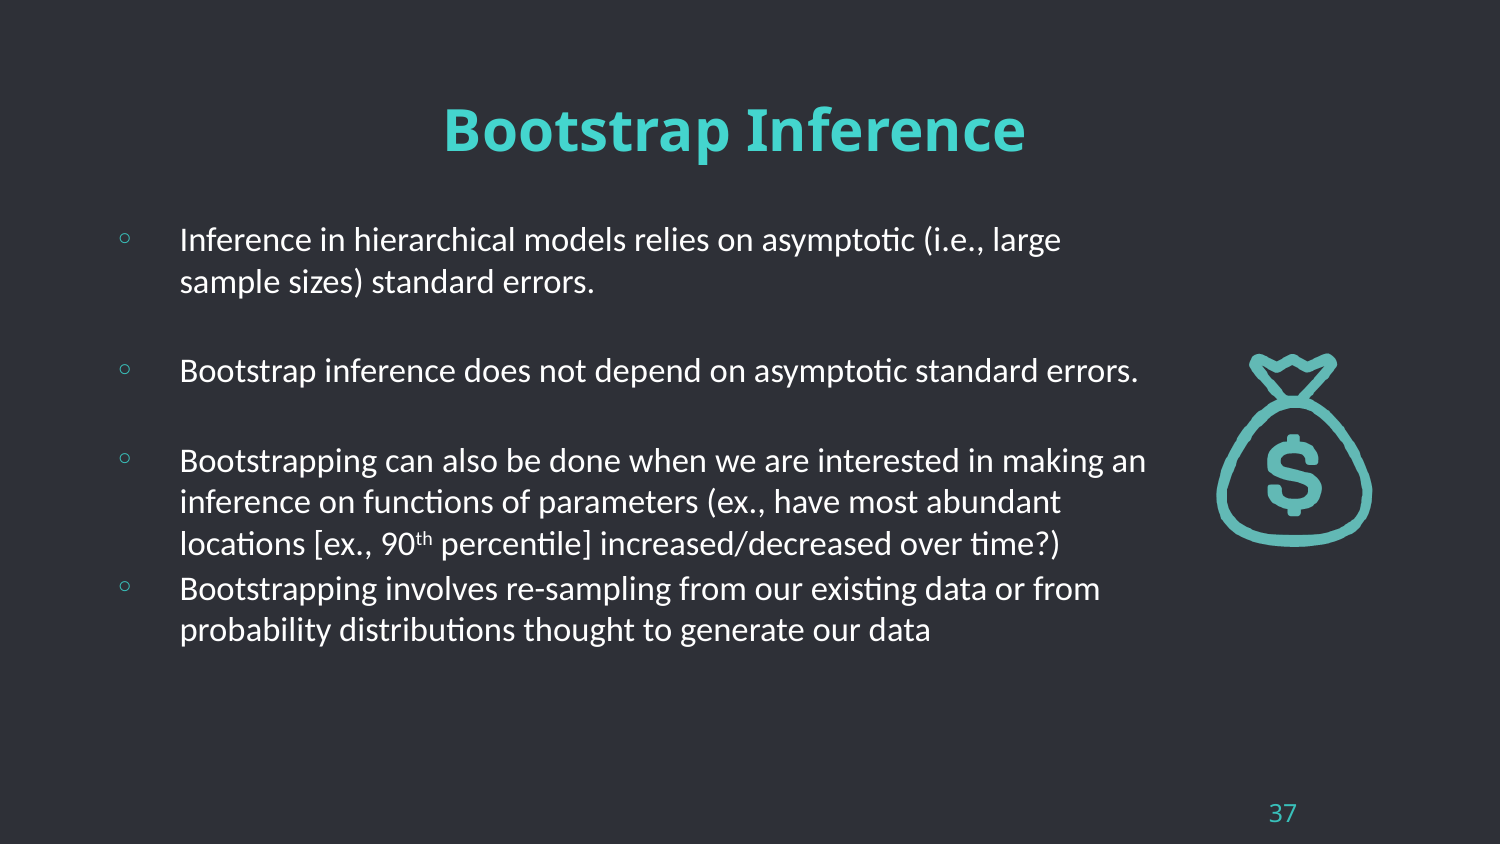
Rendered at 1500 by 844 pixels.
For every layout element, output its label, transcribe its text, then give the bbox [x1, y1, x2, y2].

list Inference in hierarchical models relies on asymptotic (i.e., large sample sizes) standard errors. Bootstrap inference does not depend on asymptotic standard errors. Bootstrapping can also be done when we are interested in making an inference on functions of parameters (ex., have most abundant locations [ex., 90th percentile] increased/decreased over time?) Bootstrapping involves re-sampling from our existing data or from probability distributions thought to generate our data [86, 201, 1182, 758]
picture [1049, 208, 1500, 690]
slide_number 37 [1050, 782, 1313, 827]
title Bootstrap Inference [228, 37, 1241, 178]
